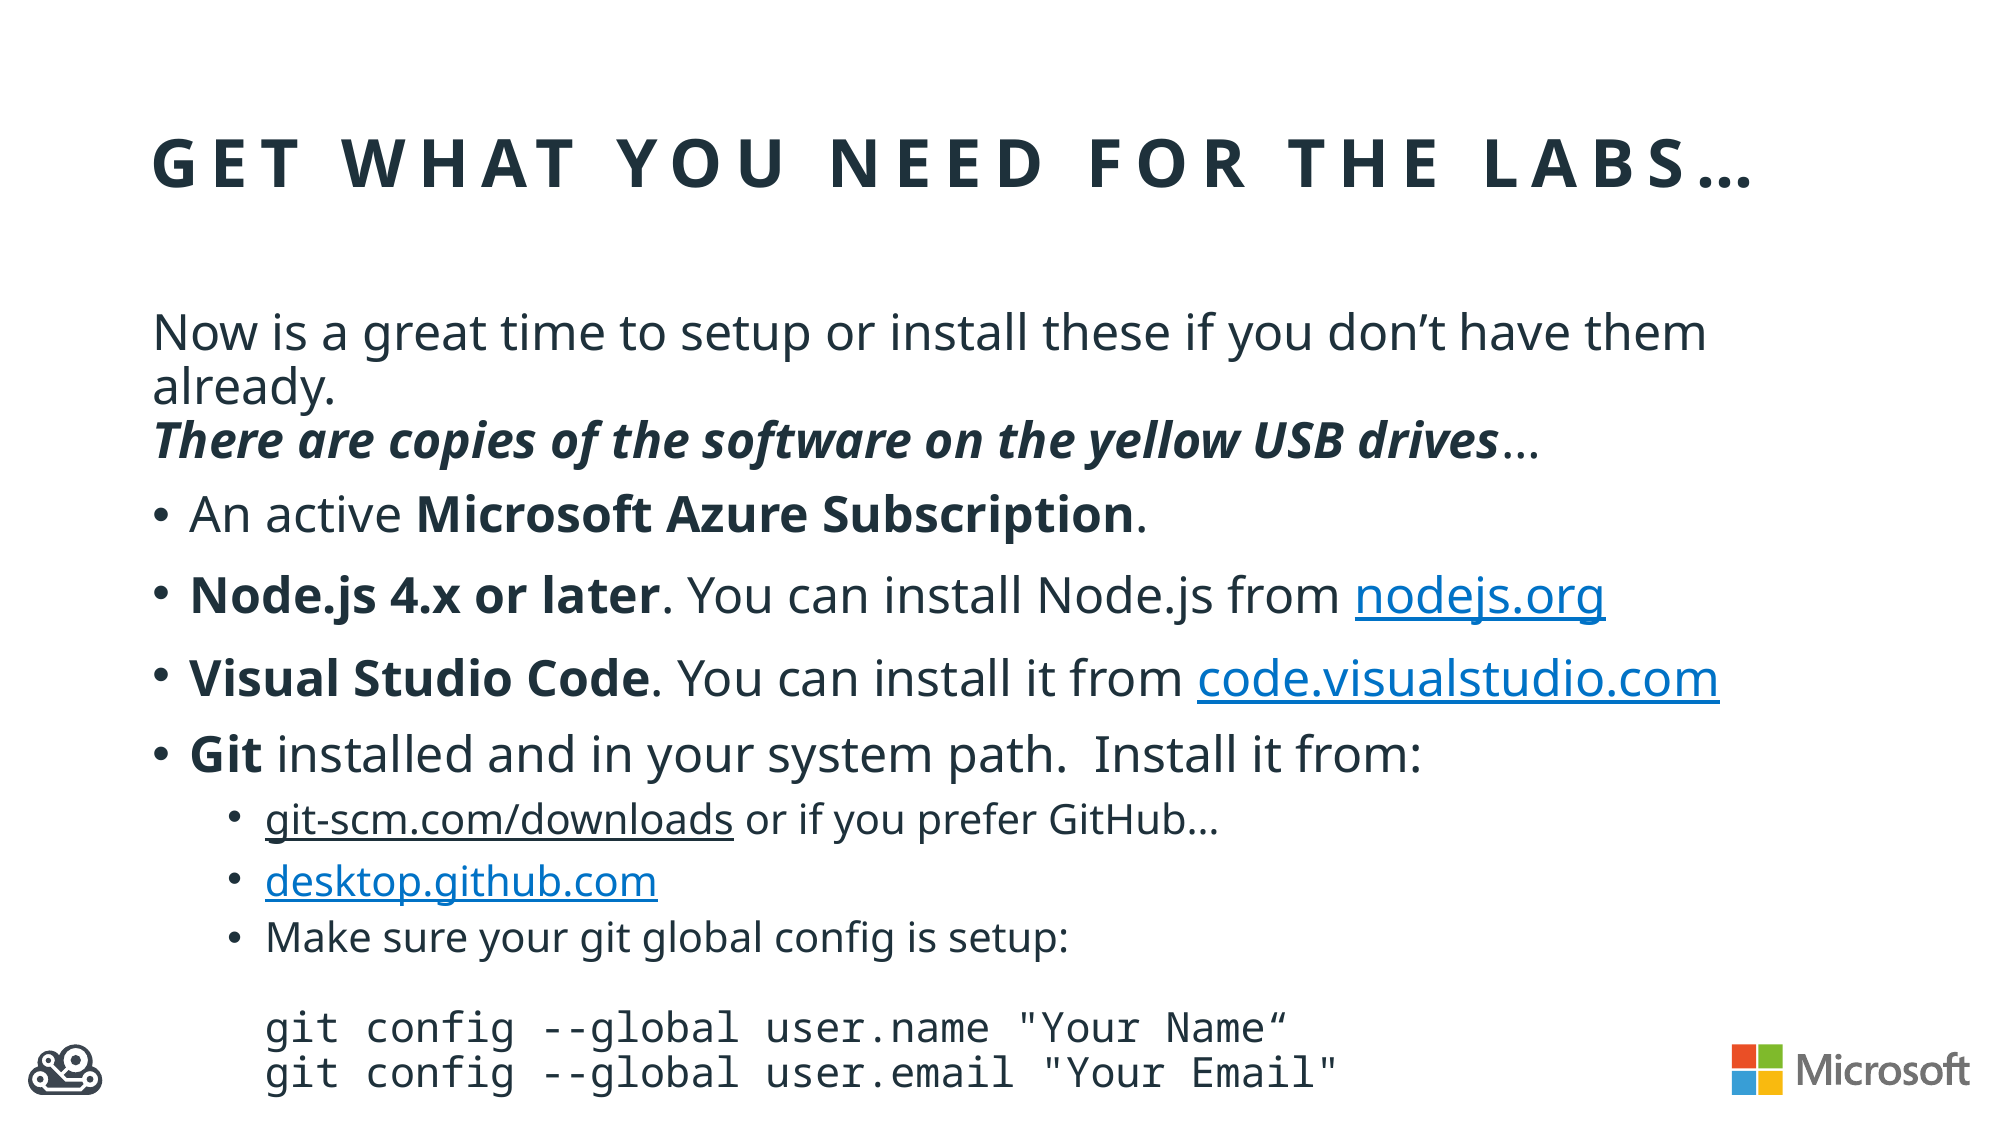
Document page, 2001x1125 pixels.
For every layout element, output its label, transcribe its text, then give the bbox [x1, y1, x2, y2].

title GET What you need for the labs… [135, 57, 1860, 275]
list Now is a great time to setup or install these if you don’t have them already. There are copies of the software on the yellow USB drives… An active Microsoft Azure Subscription. Node.js 4.x or later. You can install Node.js from nodejs.org Visual Studio Code. You can install it from code.visualstudio.com Git installed and in your system path. Install it from: git-scm.com/downloads or if you prefer GitHub… desktop.github.com Make sure your git global config is setup: git config --global user.name "Your Name“ git config --global user.email "Your Email" [137, 299, 1863, 1014]
